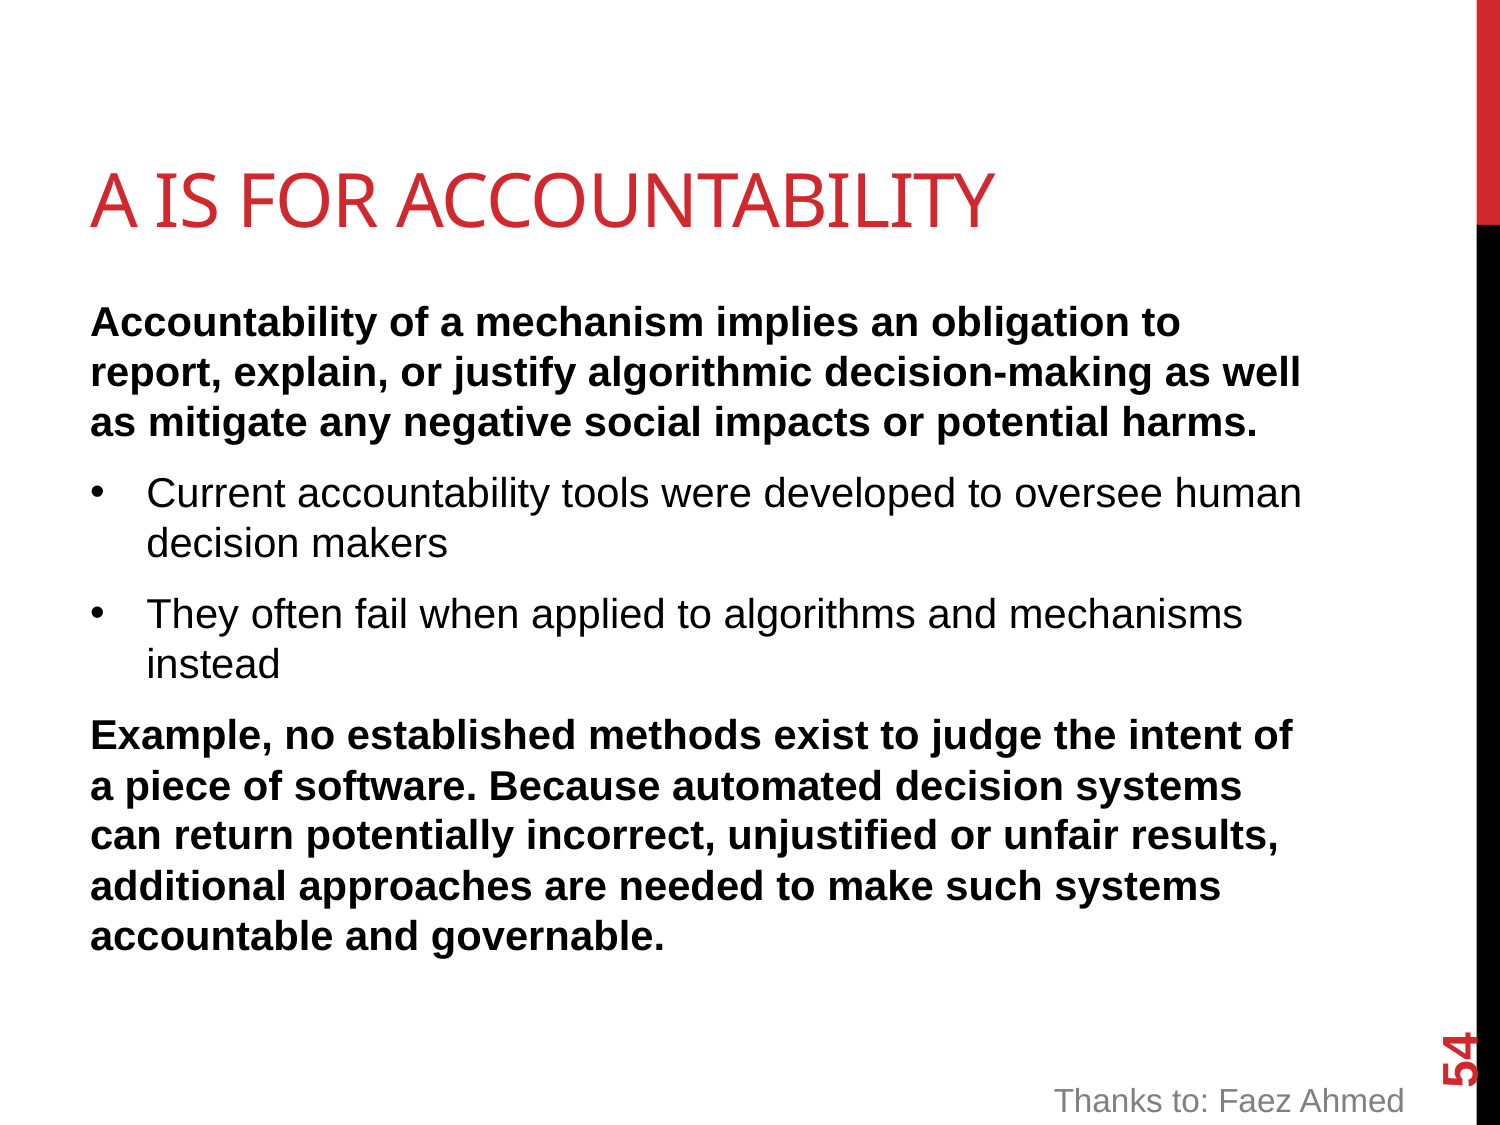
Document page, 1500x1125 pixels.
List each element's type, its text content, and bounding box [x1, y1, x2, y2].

slide_number 54 [1427, 887, 1488, 1104]
list Accountability of a mechanism implies an obligation to report, explain, or justify algorithmic decision-making as well as mitigate any negative social impacts or potential harms. Current accountability tools were developed to oversee human decision makers They often fail when applied to algorithms and mechanisms instead Example, no established methods exist to judge the intent of a piece of software. Because automated decision systems can return potentially incorrect, unjustified or unfair results, additional approaches are needed to make such systems accountable and governable. [75, 287, 1325, 1005]
text_box Thanks to: Faez Ahmed [378, 1071, 1421, 1125]
title A is for accountability [75, 25, 1025, 250]
